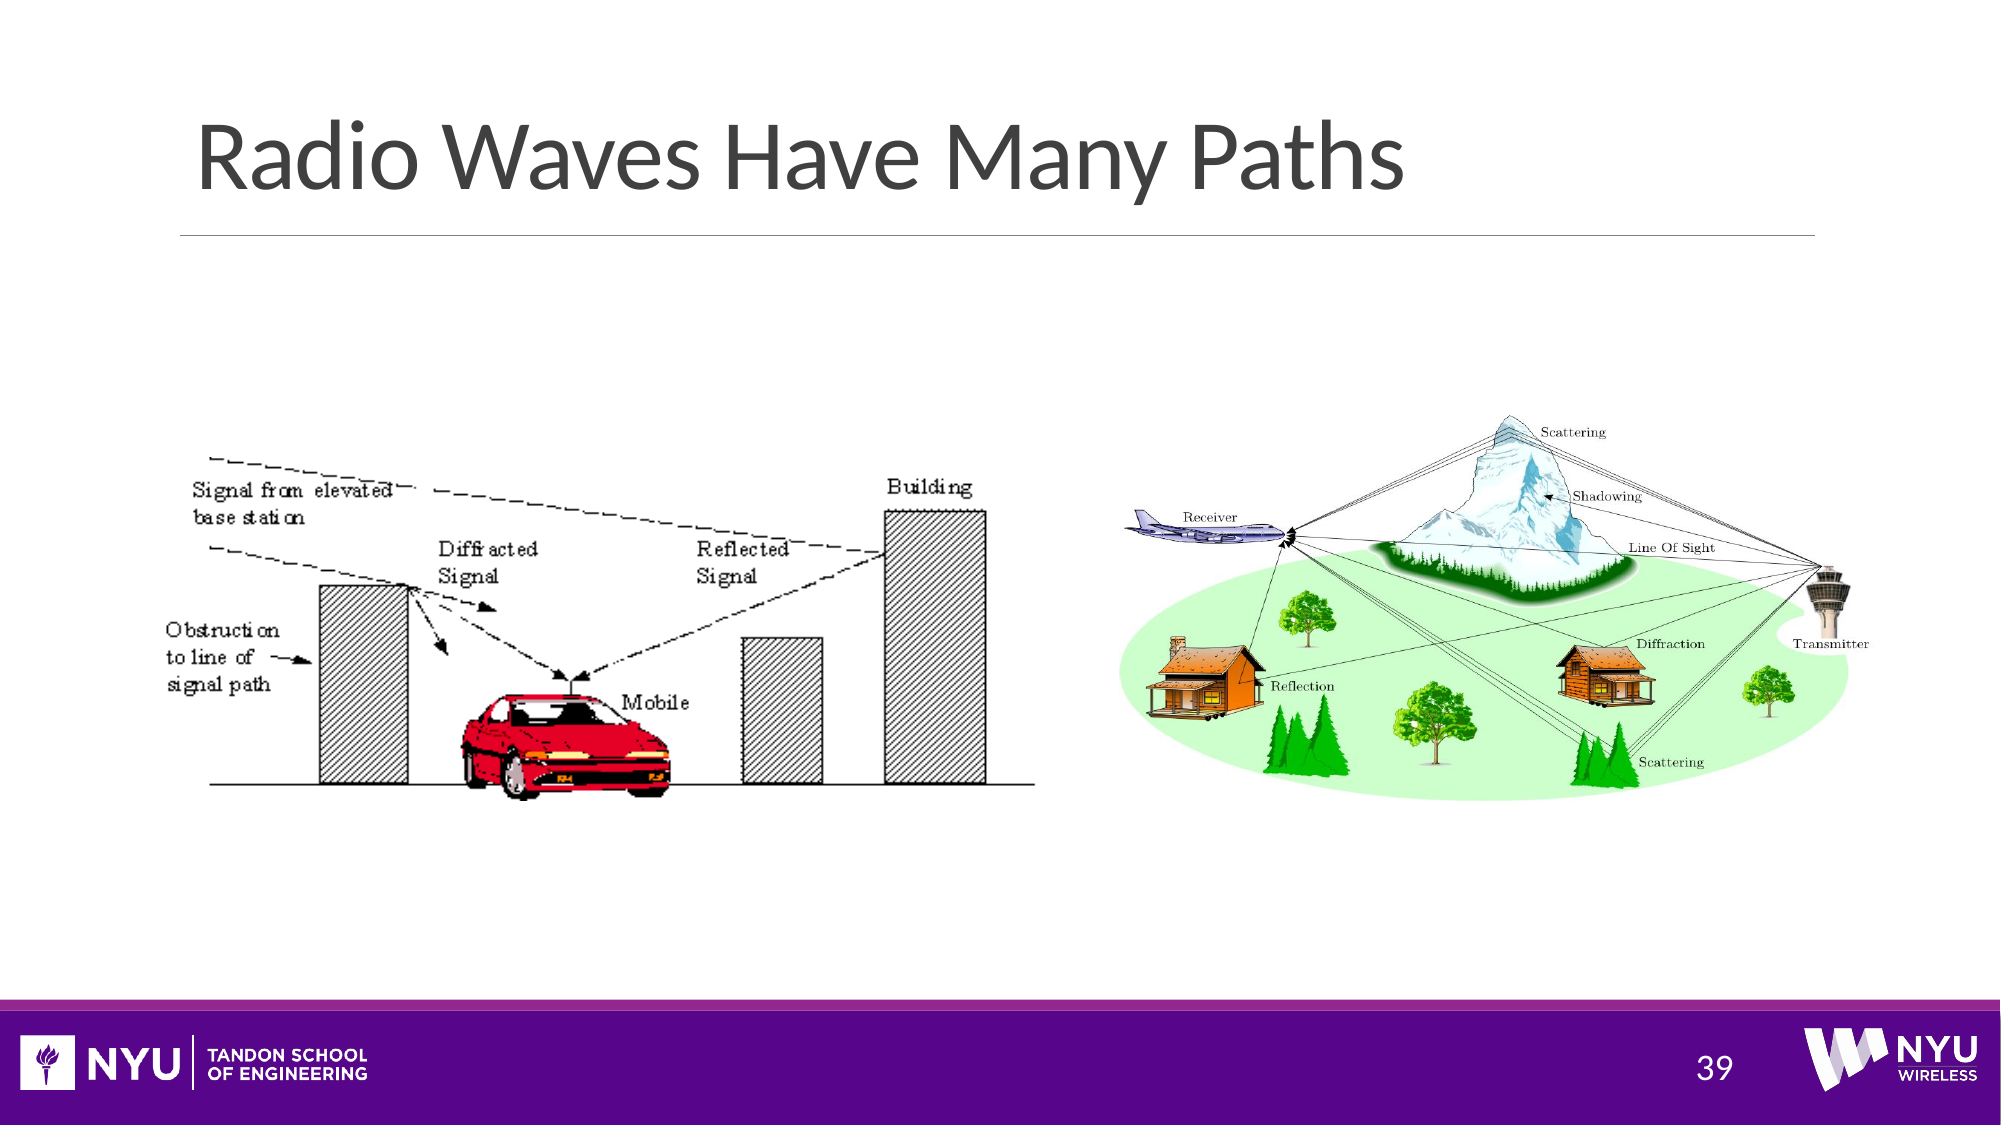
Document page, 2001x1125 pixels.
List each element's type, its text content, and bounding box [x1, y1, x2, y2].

slide_number 39 [1533, 1035, 1749, 1096]
title Radio Waves Have Many Paths [180, 47, 1830, 218]
picture [148, 457, 1037, 802]
picture [1118, 415, 1880, 802]
